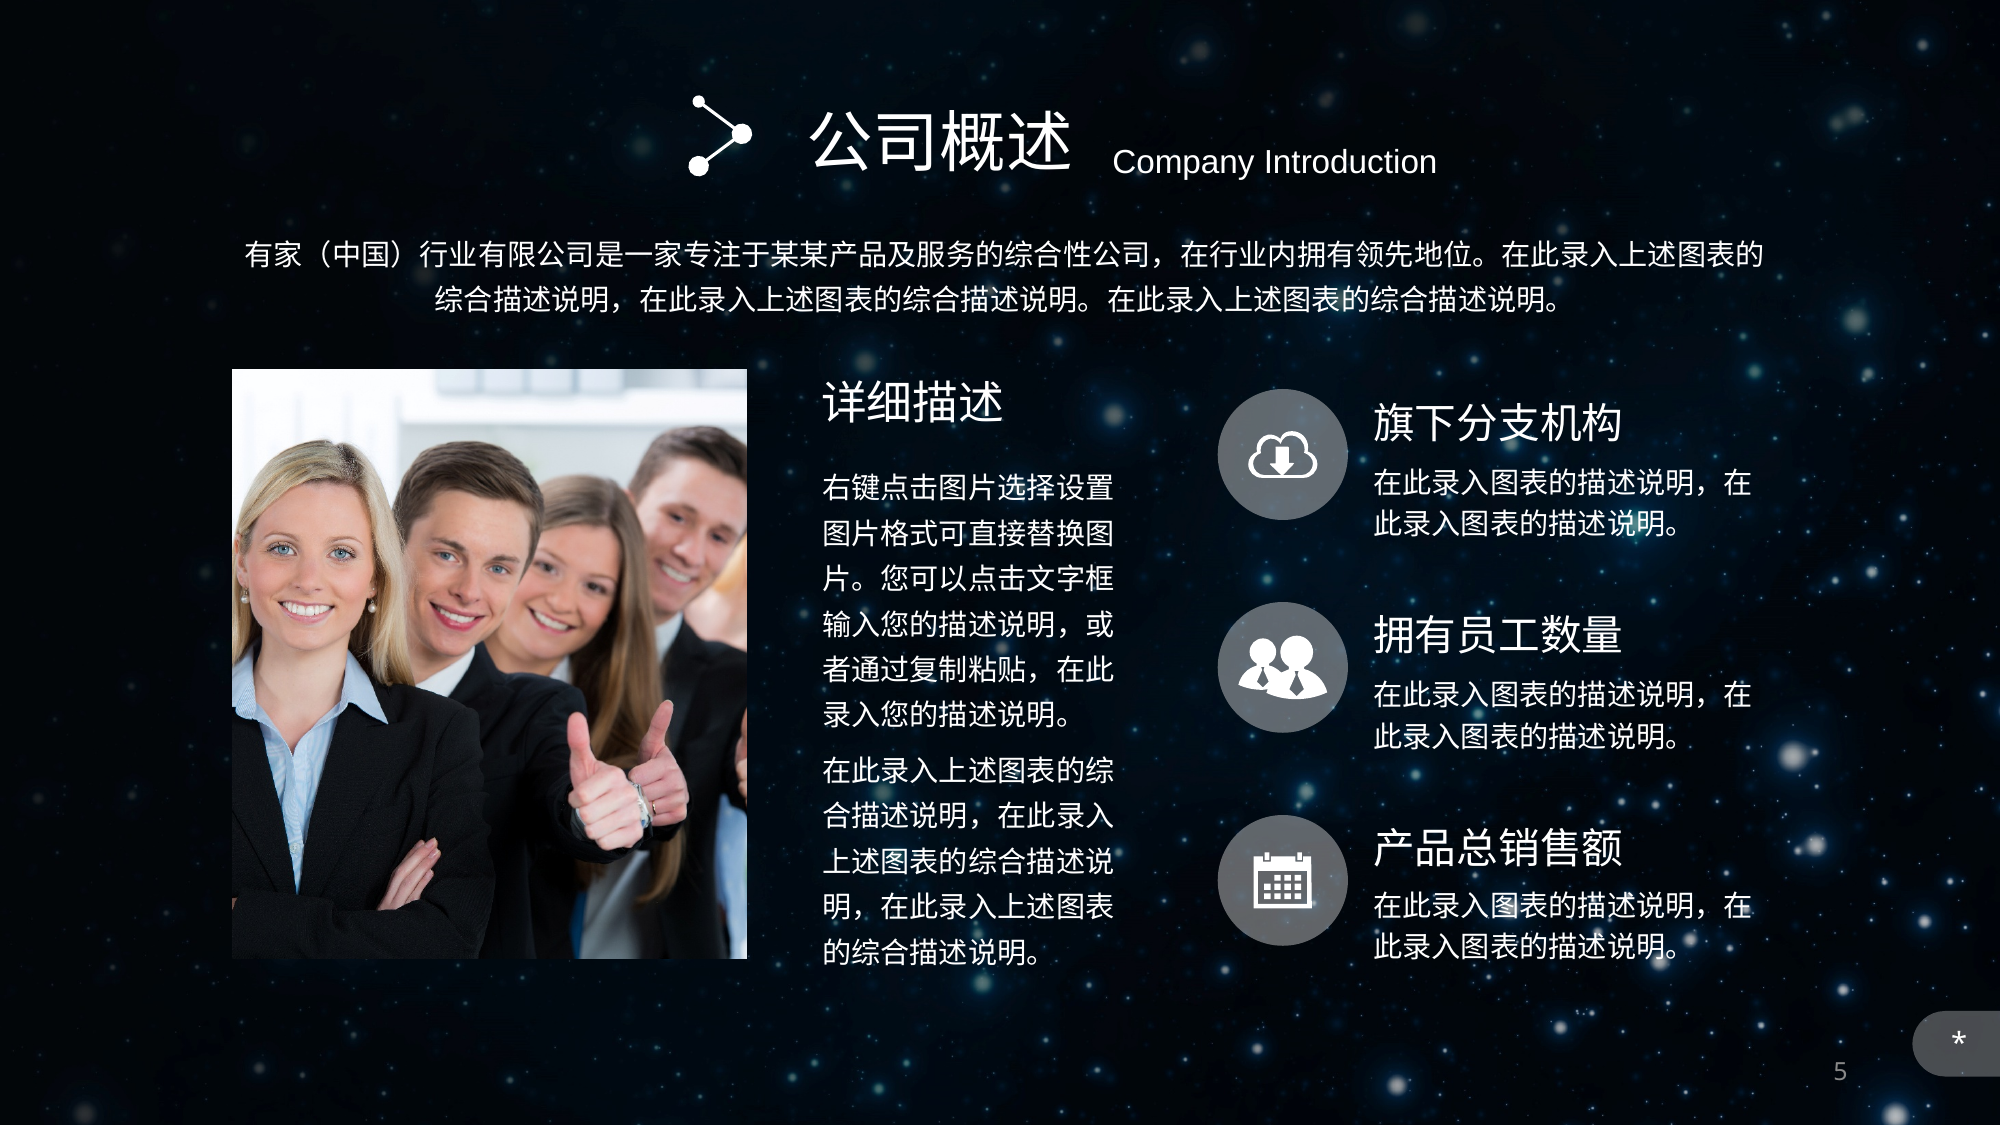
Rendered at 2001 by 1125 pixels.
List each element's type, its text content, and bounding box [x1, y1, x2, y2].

text_box * [1925, 1018, 2000, 1065]
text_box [1217, 814, 1348, 946]
text_box 在此录入图表的描述说明，在此录入图表的描述说明。 [1358, 449, 1771, 549]
text_box 公司概述 [791, 92, 1089, 188]
text_box 有家（中国）行业有限公司是一家专注于某某产品及服务的综合性公司，在行业内拥有领先地位。在此录入上述图表的综合描述说明，在此录入上述图表的综合描述说明。在此录入上述图表的综合描述说明。 [219, 218, 1791, 324]
text_box 右键点击图片选择设置图片格式可直接替换图片。您可以点击文字框输入您的描述说明，或者通过复制粘贴，在此录入您的描述说明。 在此录入上述图表的综合描述说明，在此录入上述图表的综合描述说明，在此录入上述图表的综合描述说明。 [807, 451, 1147, 977]
text_box [1912, 1010, 2000, 1077]
text_box [232, 369, 747, 959]
text_box 详细描述 [805, 365, 1020, 436]
picture [0, 0, 2000, 1125]
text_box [698, 101, 742, 167]
text_box 旗下分支机构 [1358, 389, 1748, 449]
text_box 在此录入图表的描述说明，在此录入图表的描述说明。 [1358, 872, 1771, 972]
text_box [1217, 388, 1348, 520]
text_box 在此录入图表的描述说明，在此录入图表的描述说明。 [1358, 662, 1771, 761]
text_box 拥有员工数量 [1358, 601, 1748, 662]
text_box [1217, 601, 1348, 733]
text_box 产品总销售额 [1358, 814, 1748, 872]
slide_number 5 [1412, 1042, 1863, 1103]
text_box Company Introduction [1097, 132, 1476, 188]
